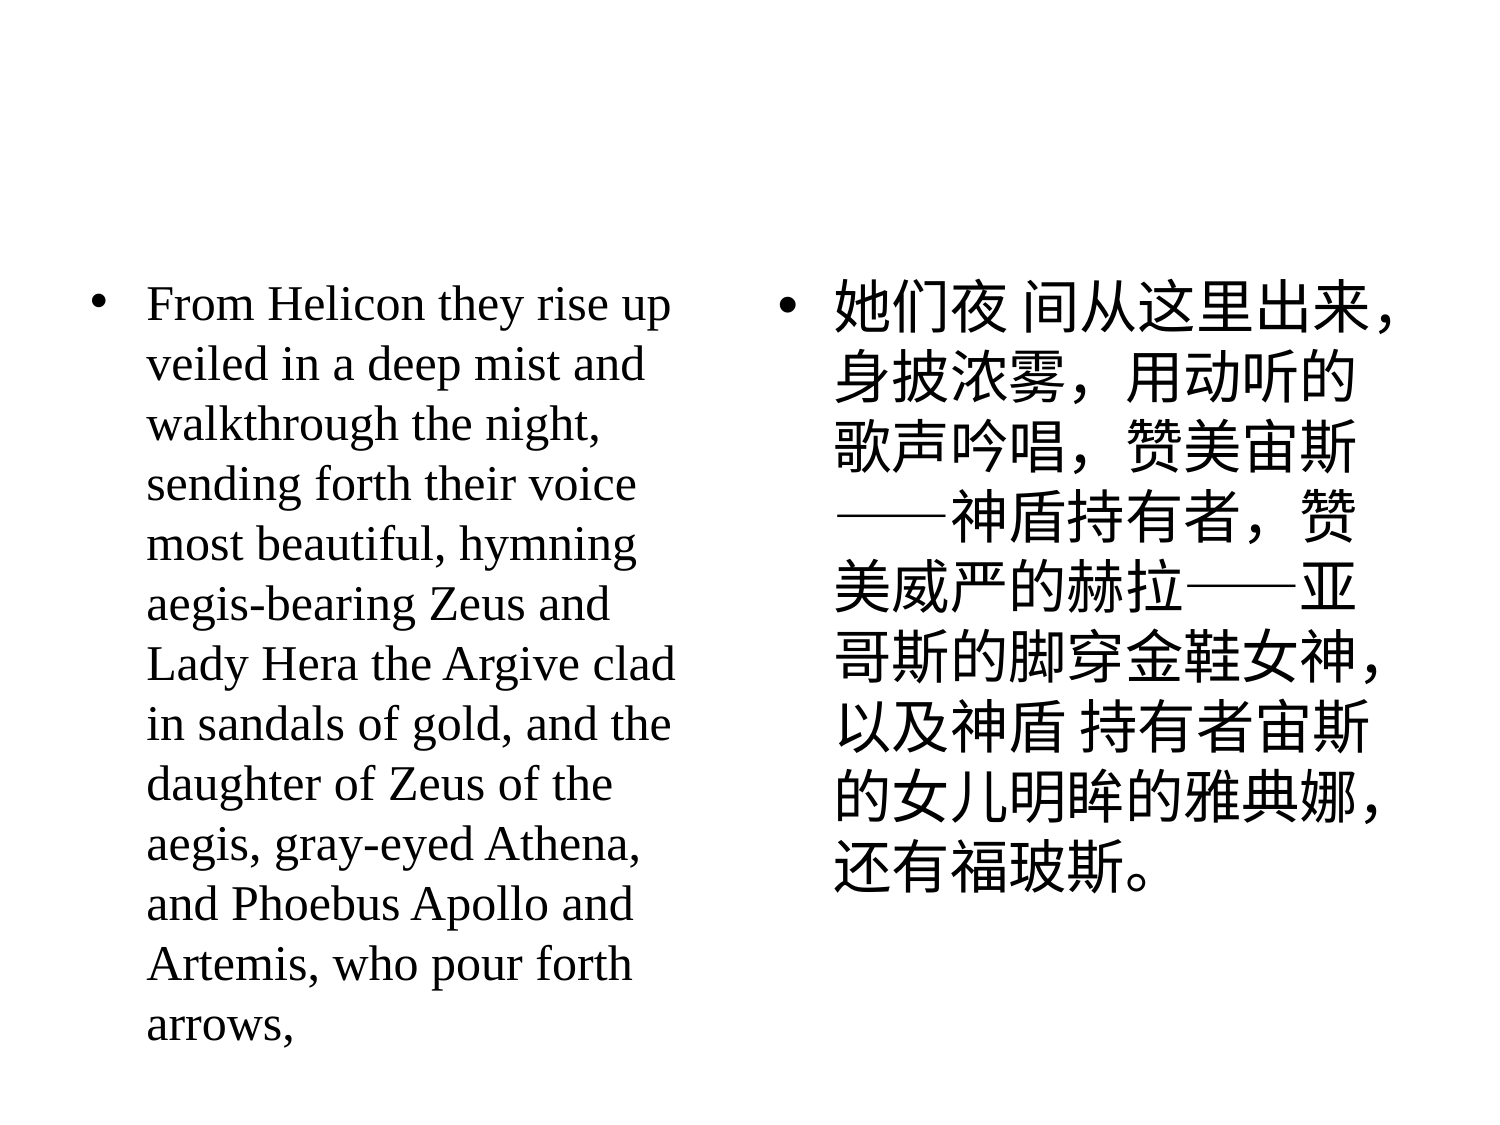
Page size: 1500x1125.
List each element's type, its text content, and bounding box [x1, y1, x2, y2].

list 她们夜 间从这⾥出来，⾝披浓雾，⽤动听的歌声吟唱，赞美宙斯——神盾持有者，赞美威严的赫拉——亚哥斯的脚穿⾦鞋⼥神，以及神盾 持有者宙斯的⼥⼉明眸的雅典娜，还有福玻斯。 [762, 262, 1425, 1005]
list From Helicon they rise up veiled in a deep mist and walkthrough the night, sending forth their voice most beautiful, hymning aegis-bearing Zeus and Lady Hera the Argive clad in sandals of gold, and the daughter of Zeus of the aegis, gray-eyed Athena, and Phoebus Apollo and Artemis, who pour forth arrows, [75, 262, 738, 1005]
